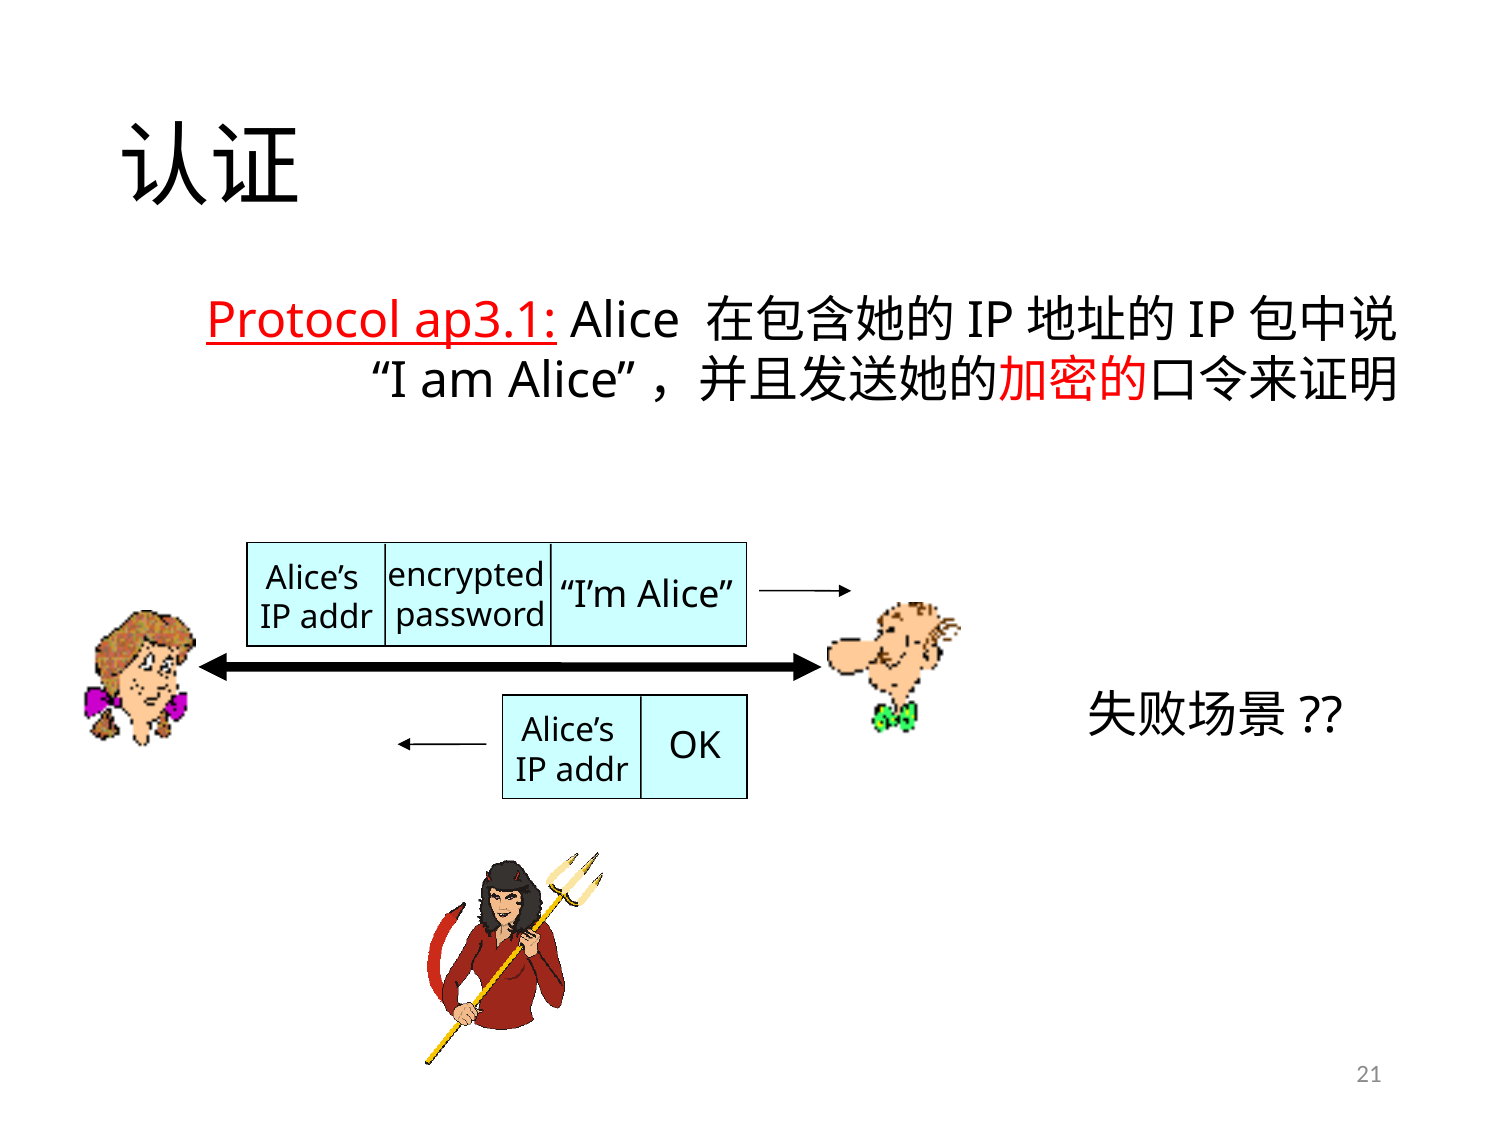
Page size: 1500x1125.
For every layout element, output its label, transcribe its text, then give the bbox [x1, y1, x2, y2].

text_box 失败场景?? [1072, 674, 1359, 750]
text_box Protocol ap3.1: Alice 在包含她的IP地址的IP包中说 “I am Alice”，并且发送她的加密的口令来证明 [191, 280, 1413, 416]
title 认证 [103, 59, 1397, 278]
picture [826, 601, 961, 739]
picture [424, 852, 603, 1065]
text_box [498, 694, 747, 799]
text_box [198, 660, 822, 674]
text_box [759, 584, 852, 597]
text_box [397, 738, 487, 751]
picture [80, 610, 196, 752]
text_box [242, 542, 755, 647]
slide_number 21 [1059, 1042, 1397, 1103]
